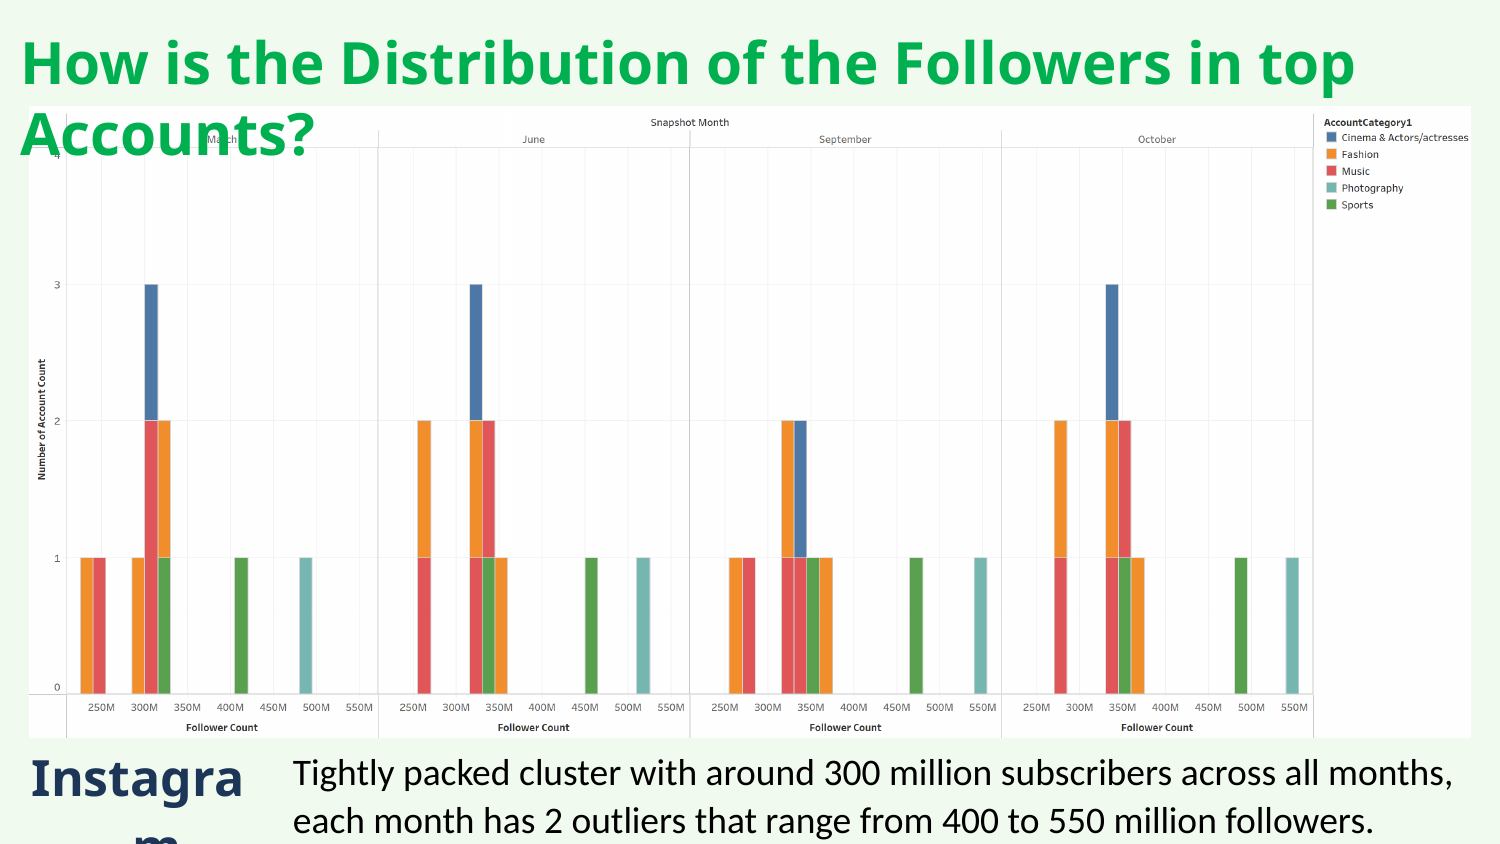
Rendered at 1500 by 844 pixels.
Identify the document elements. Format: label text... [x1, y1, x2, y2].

text_box Tightly packed cluster with around 300 million subscribers across all months, each month has 2 outliers that range from 400 to 550 million followers. [203, 737, 1478, 844]
text_box How is the Distribution of the Followers in top Accounts? [5, 19, 1478, 117]
picture [28, 106, 1472, 738]
list Instagram [0, 737, 203, 823]
